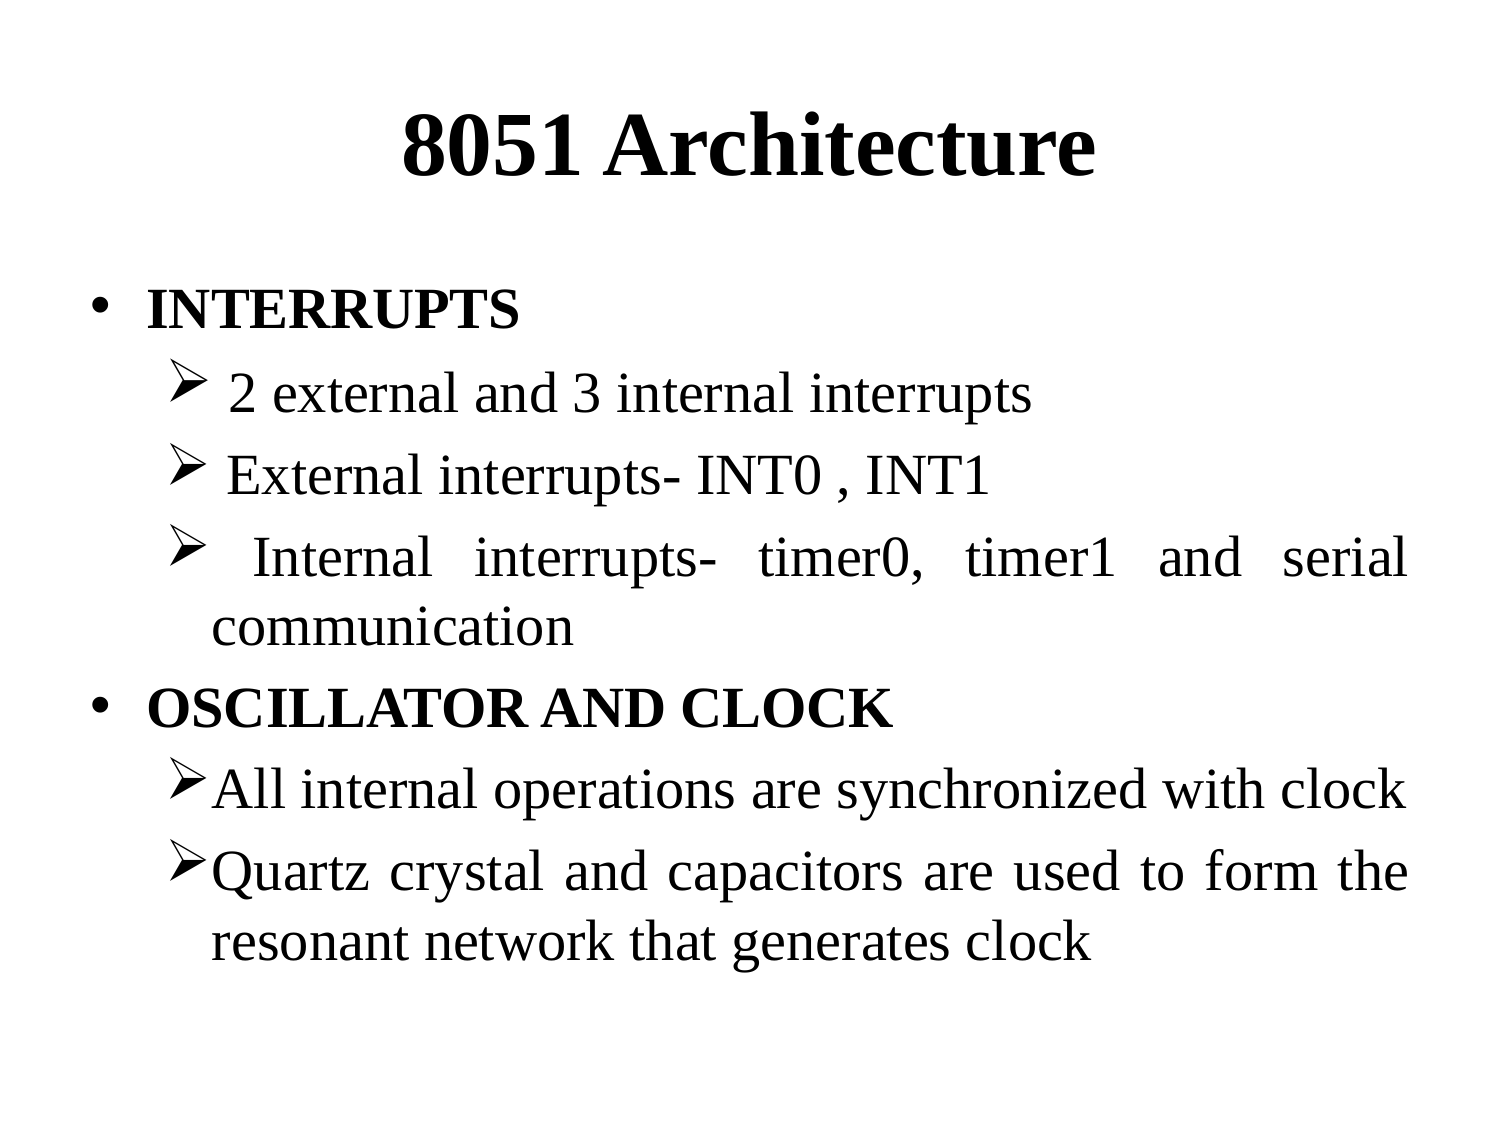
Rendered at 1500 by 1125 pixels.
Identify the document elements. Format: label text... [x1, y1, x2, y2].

list INTERRUPTS 2 external and 3 internal interrupts External interrupts- INT0 , INT1 Internal interrupts- timer0, timer1 and serial communication OSCILLATOR AND CLOCK All internal operations are synchronized with clock Quartz crystal and capacitors are used to form the resonant network that generates clock [75, 262, 1425, 1005]
title 8051 Architecture [75, 45, 1425, 233]
